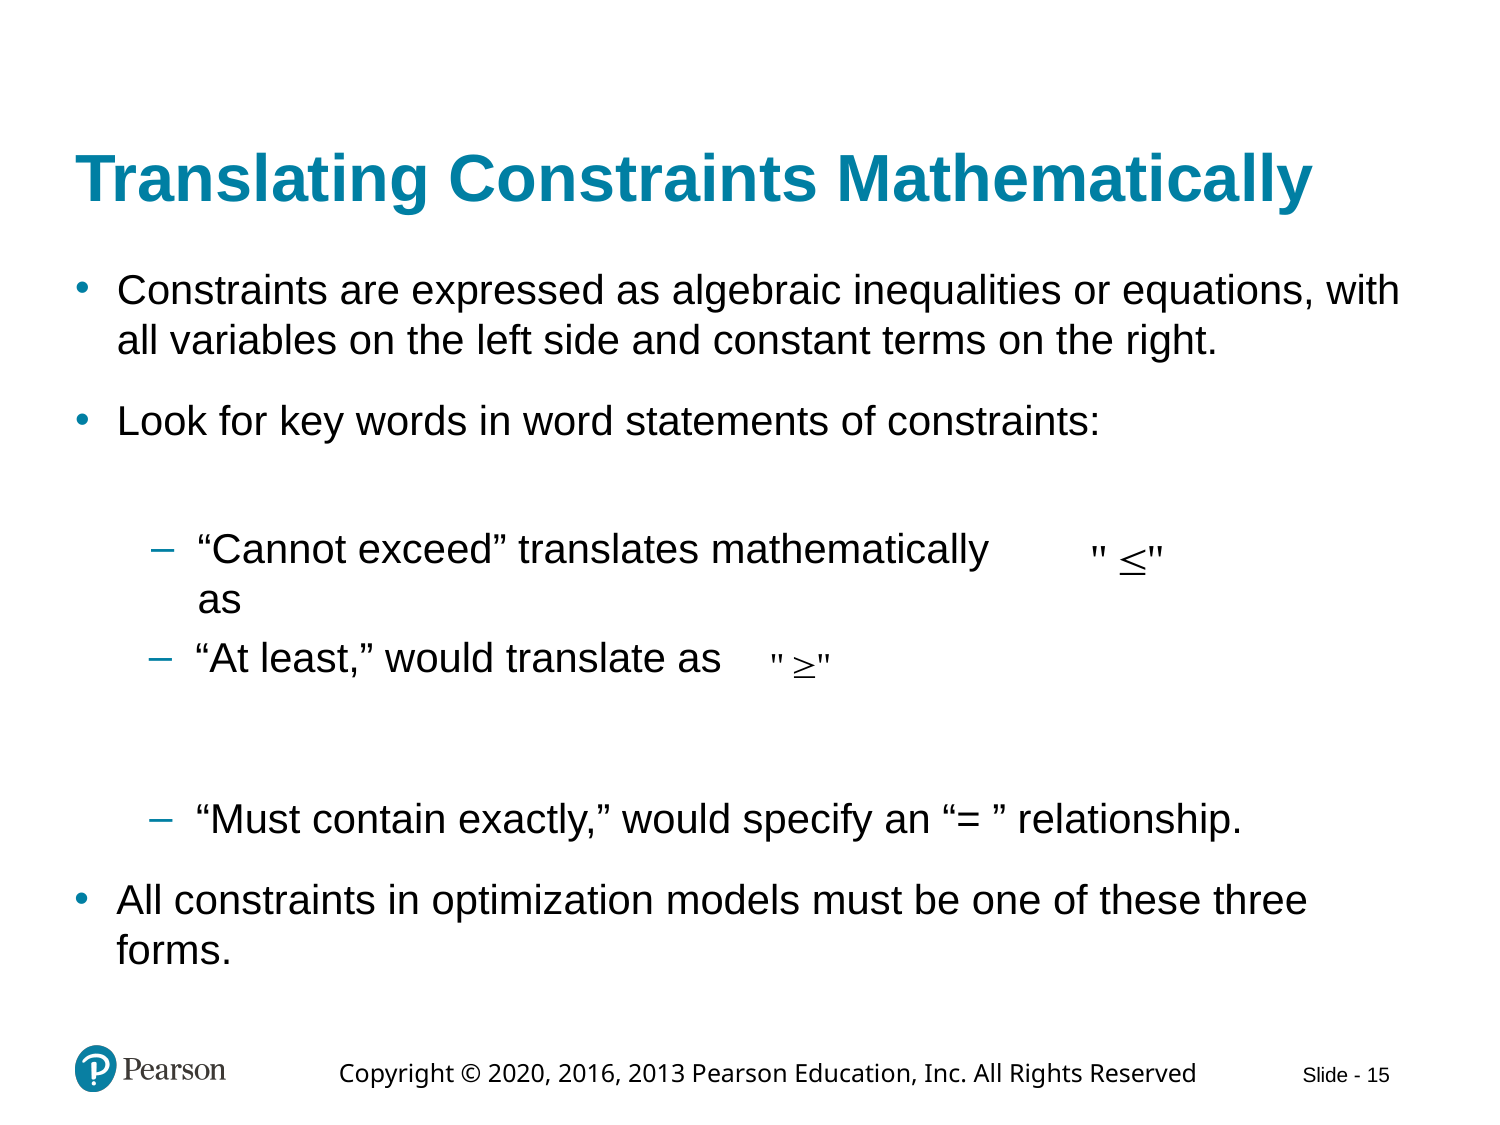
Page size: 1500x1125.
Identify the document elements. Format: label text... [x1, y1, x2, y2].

list Constraints are expressed as algebraic inequalities or equations, with all variables on the left side and constant terms on the right. Look for key words in word statements of constraints: [75, 262, 1413, 492]
picture [101, 1045, 226, 1092]
picture [75, 1078, 86, 1092]
list “Cannot exceed” translates mathematically as [76, 521, 1043, 600]
list “Must contain exactly,” would specify an “= ” relationship. All constraints in optimization models must be one of these three forms. [74, 791, 1381, 1001]
title Translating Constraints Mathematically [75, 35, 1413, 216]
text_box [1085, 534, 1172, 583]
list “At least,” would translate as [73, 631, 726, 710]
picture [75, 1045, 90, 1061]
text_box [766, 645, 837, 686]
picture [83, 1054, 109, 1079]
